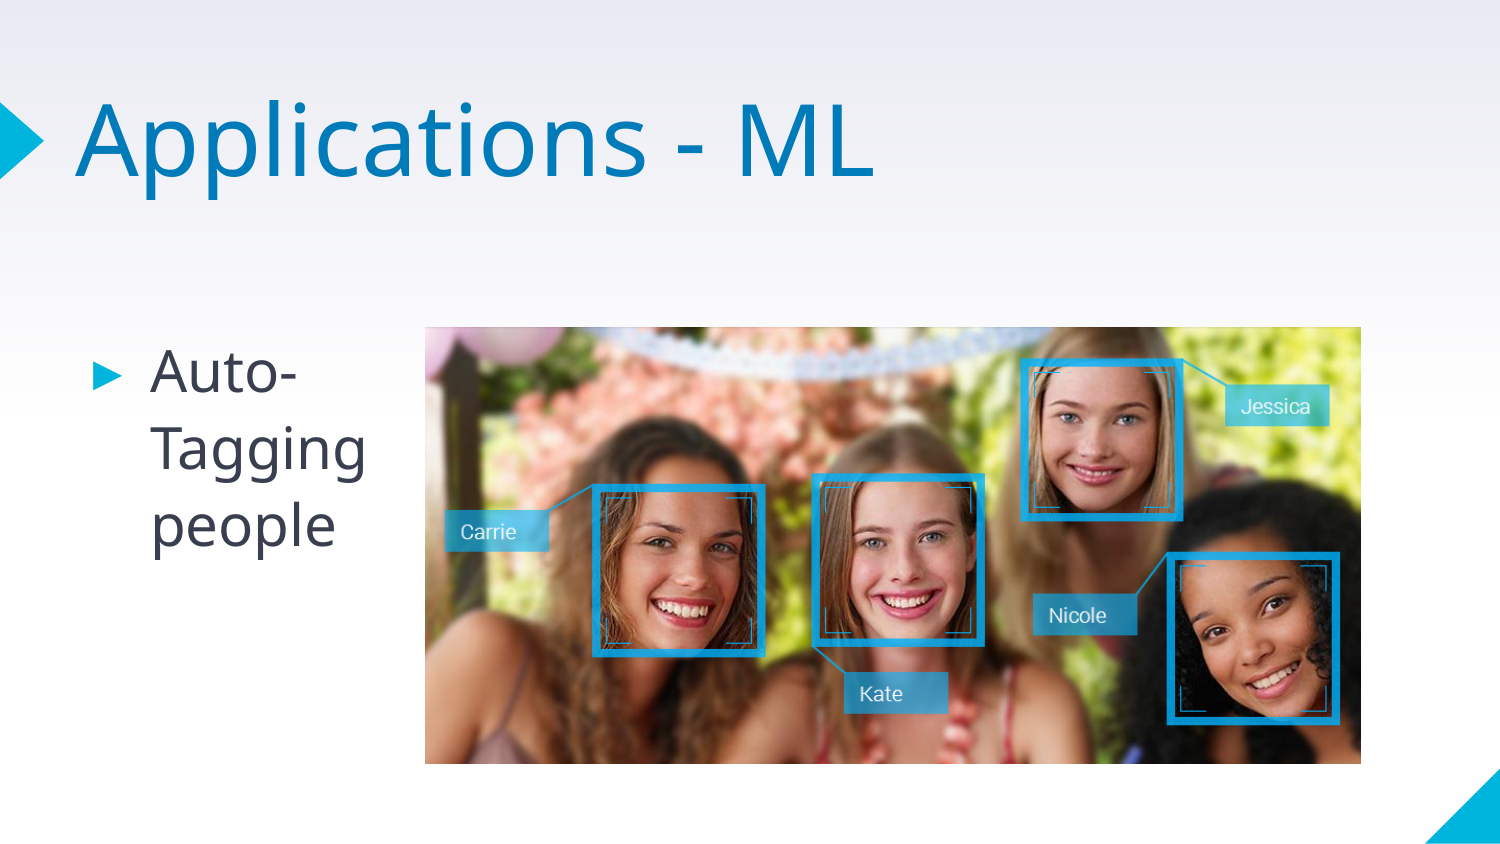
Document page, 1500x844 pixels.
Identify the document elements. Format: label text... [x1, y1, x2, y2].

picture [424, 327, 1361, 764]
list Auto-Tagging people [75, 327, 422, 761]
title Applications - ML [75, 99, 1361, 277]
